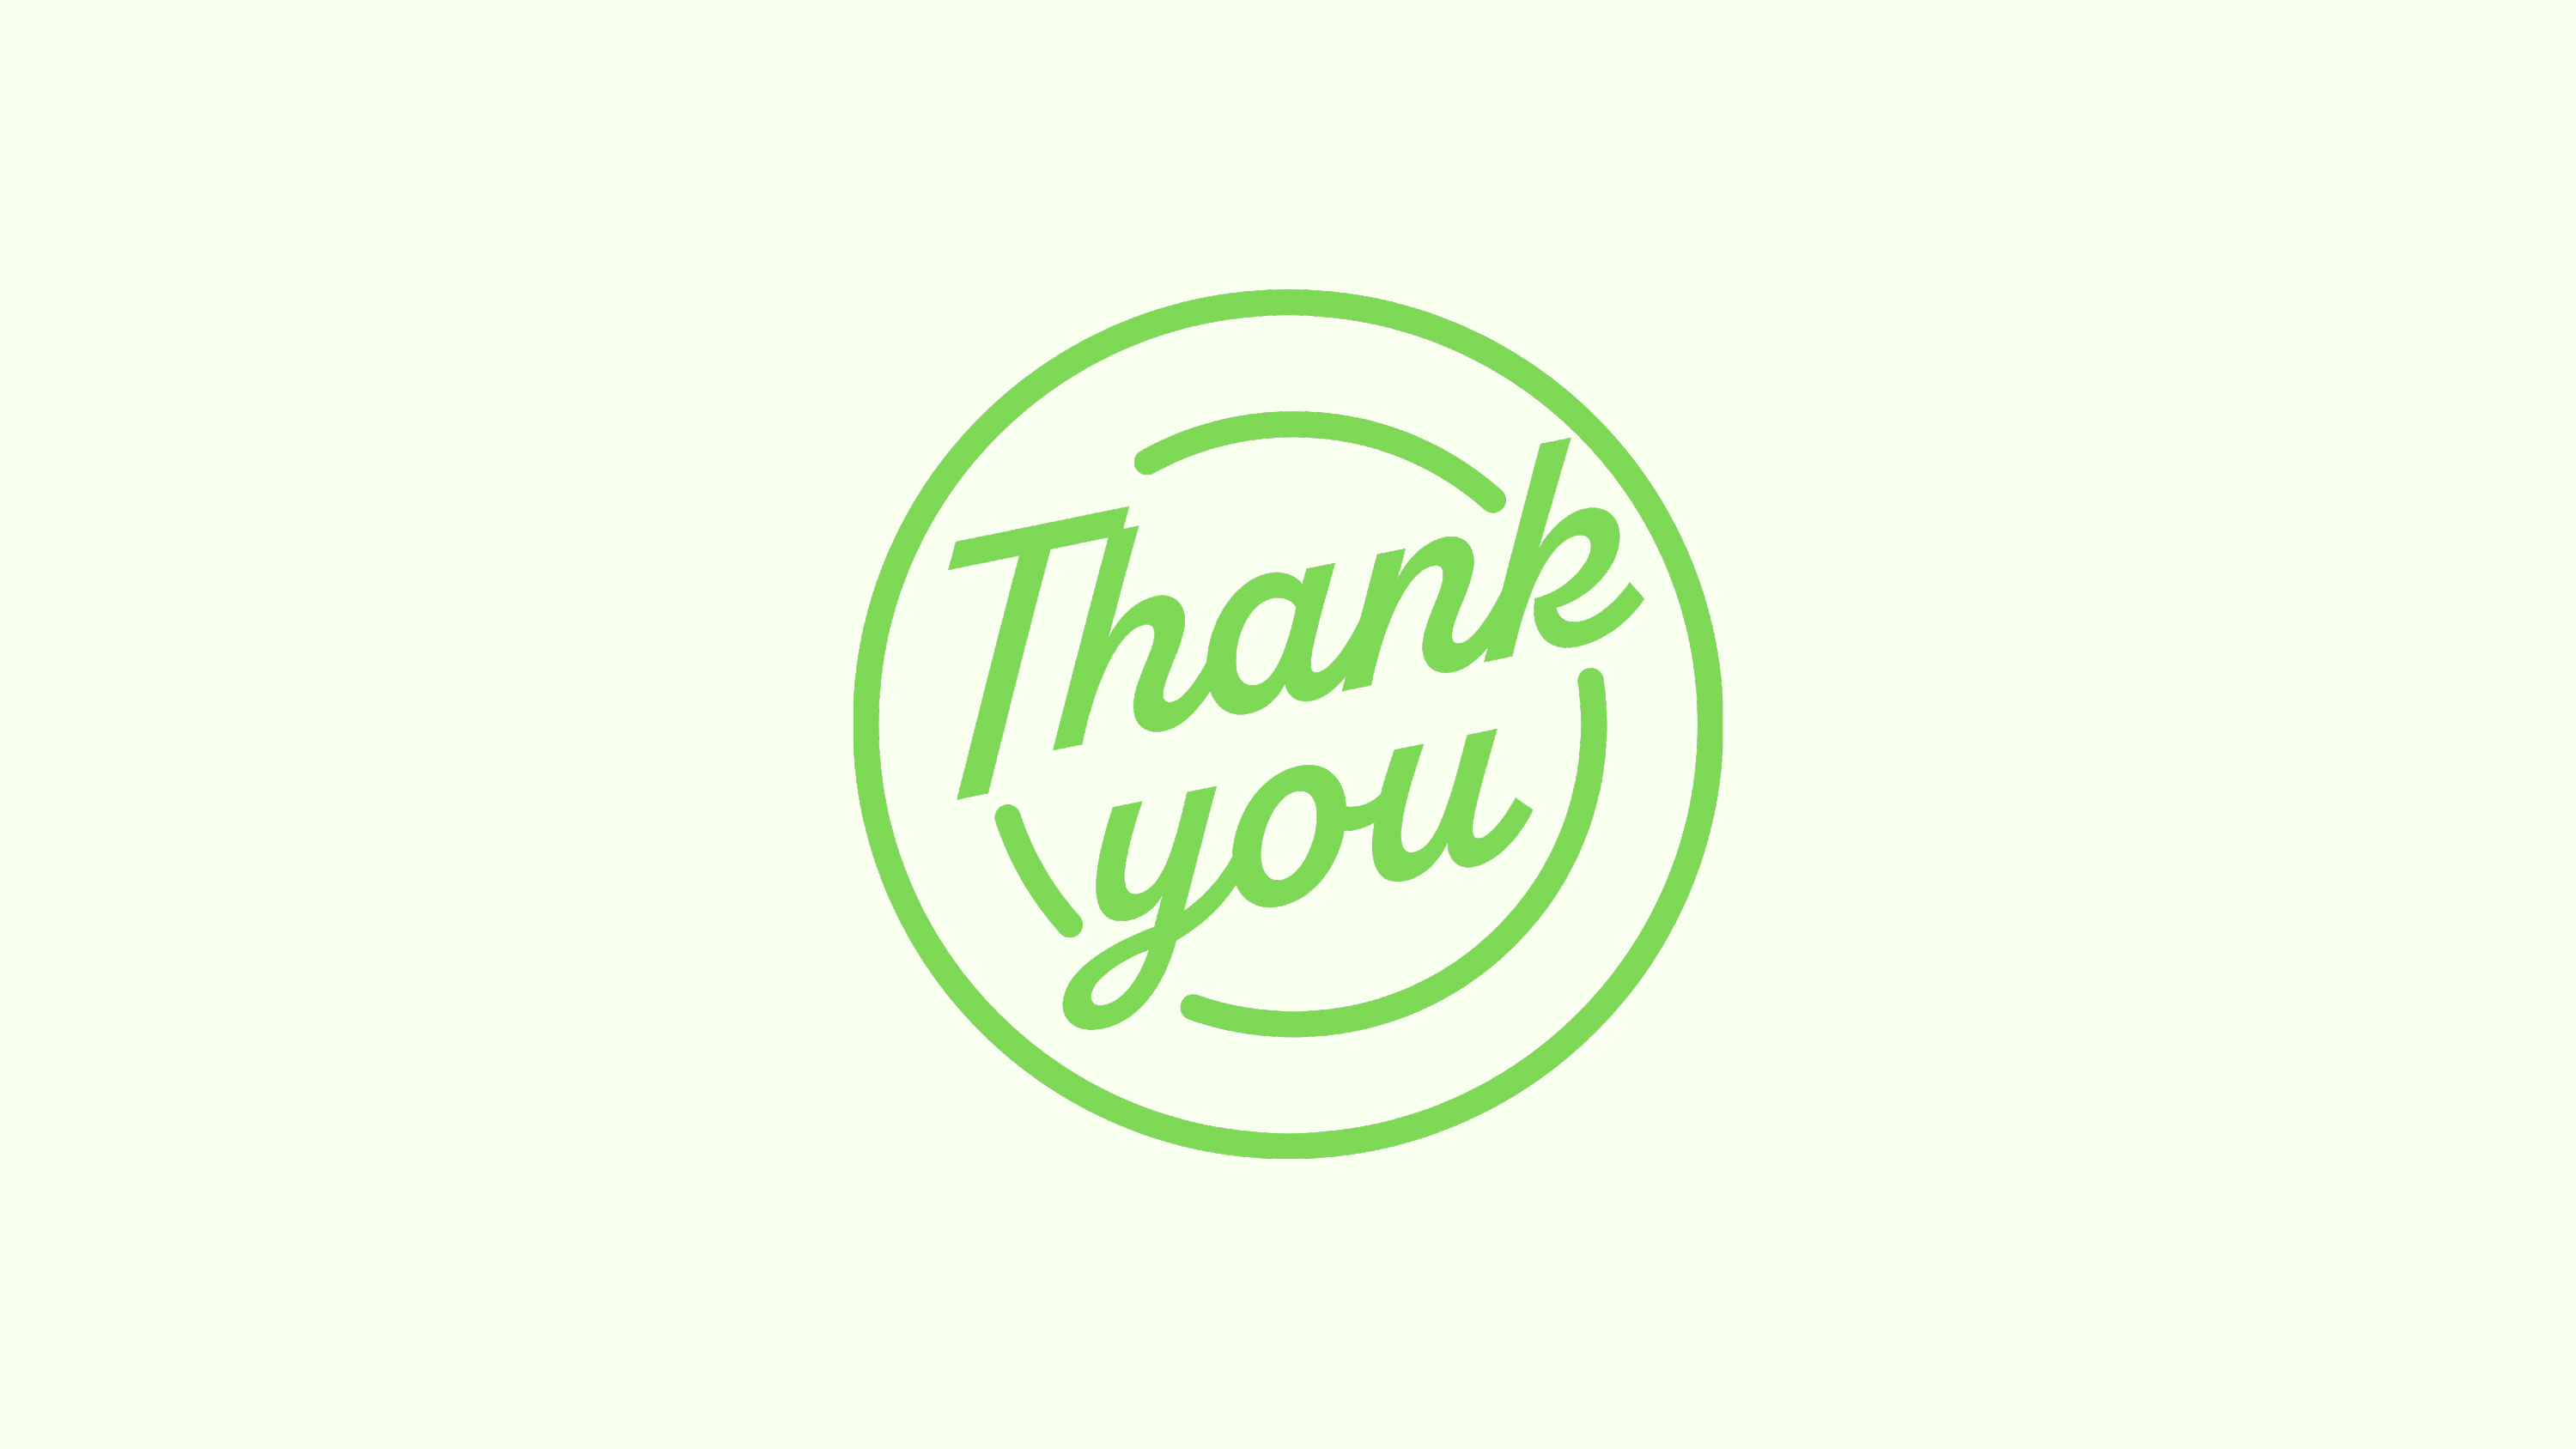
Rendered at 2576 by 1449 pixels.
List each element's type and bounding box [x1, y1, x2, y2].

text_box [853, 289, 1723, 1160]
